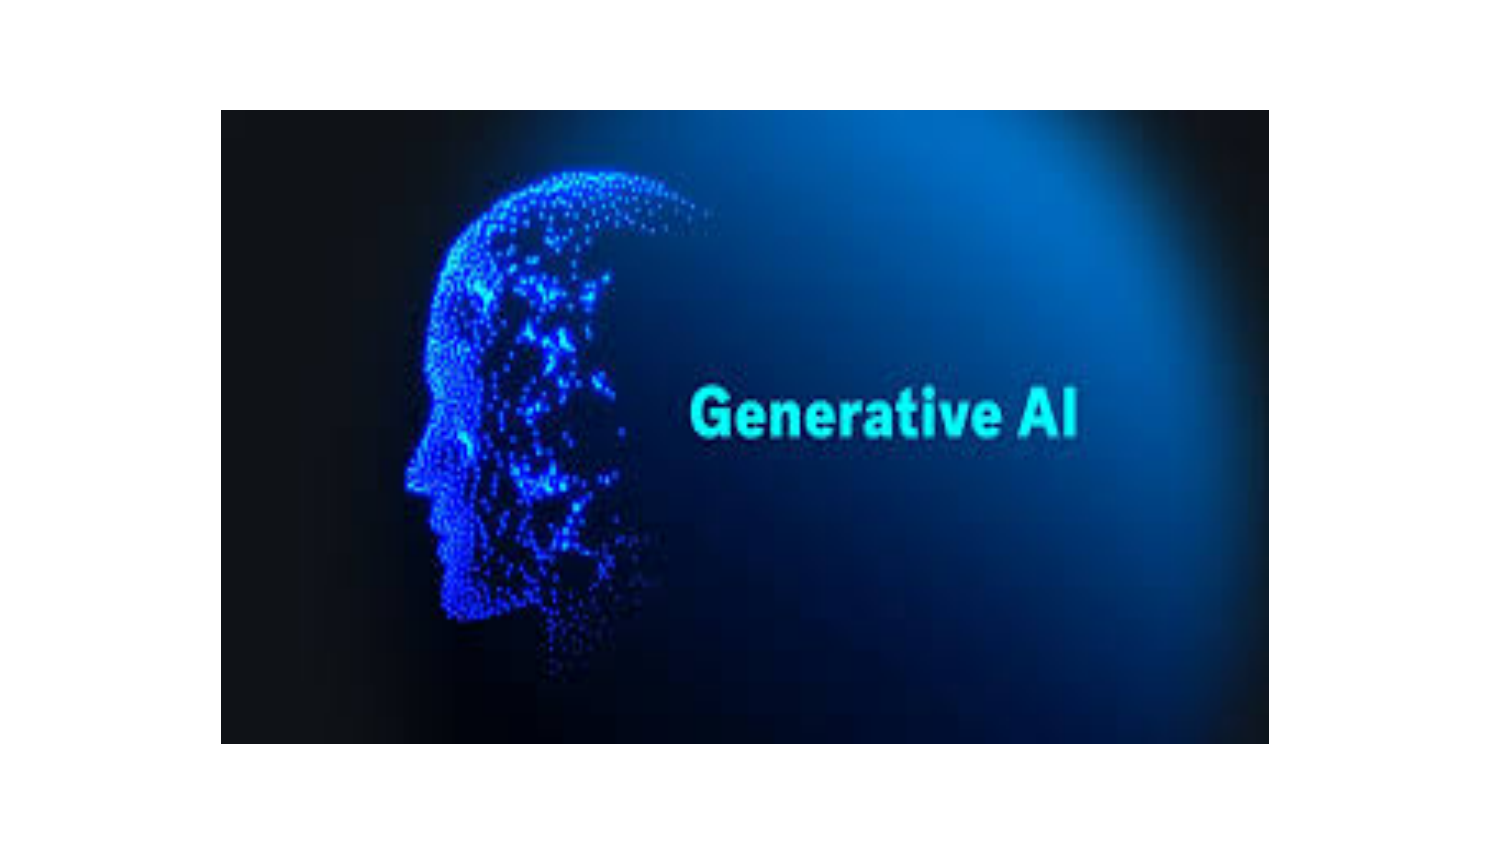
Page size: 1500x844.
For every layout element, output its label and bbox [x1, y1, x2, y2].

picture [221, 110, 1269, 744]
